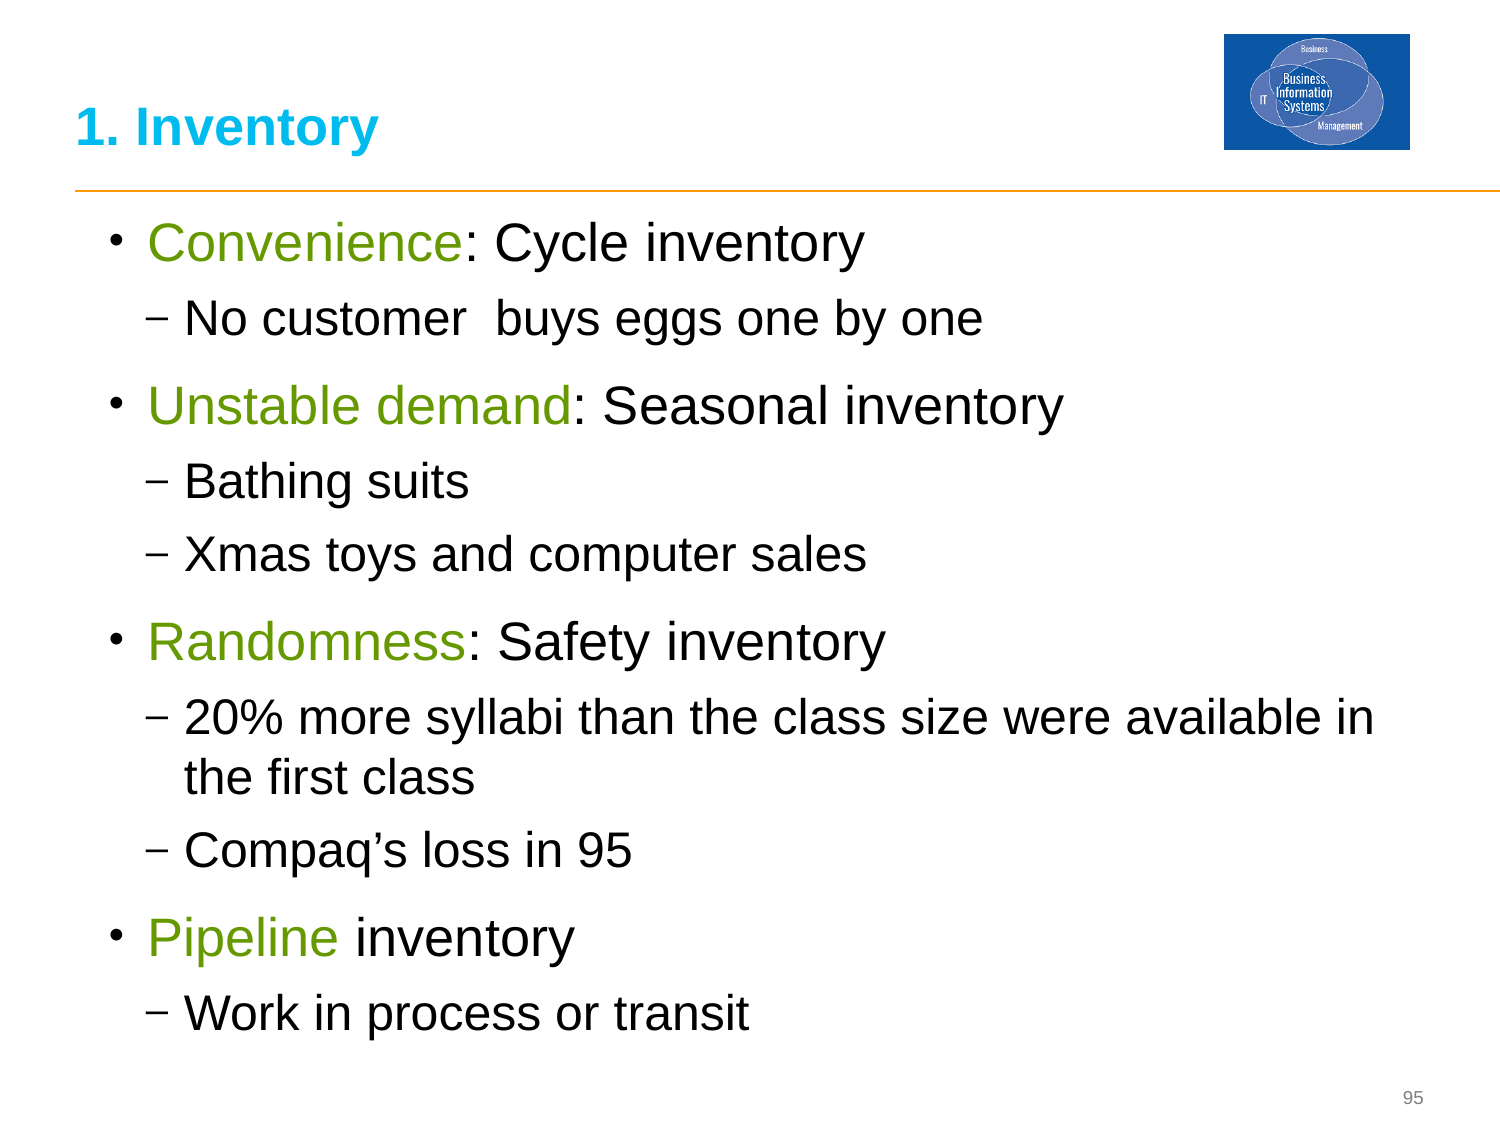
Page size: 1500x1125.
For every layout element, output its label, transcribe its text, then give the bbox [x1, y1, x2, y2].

title 1. Inventory [75, 27, 1422, 157]
list Convenience: Cycle inventory No customer buys eggs one by one Unstable demand: Seasonal inventory Bathing suits Xmas toys and computer sales Randomness: Safety inventory 20% more syllabi than the class size were available in the first class Compaq’s loss in 95 Pipeline inventory Work in process or transit [108, 207, 1447, 1070]
